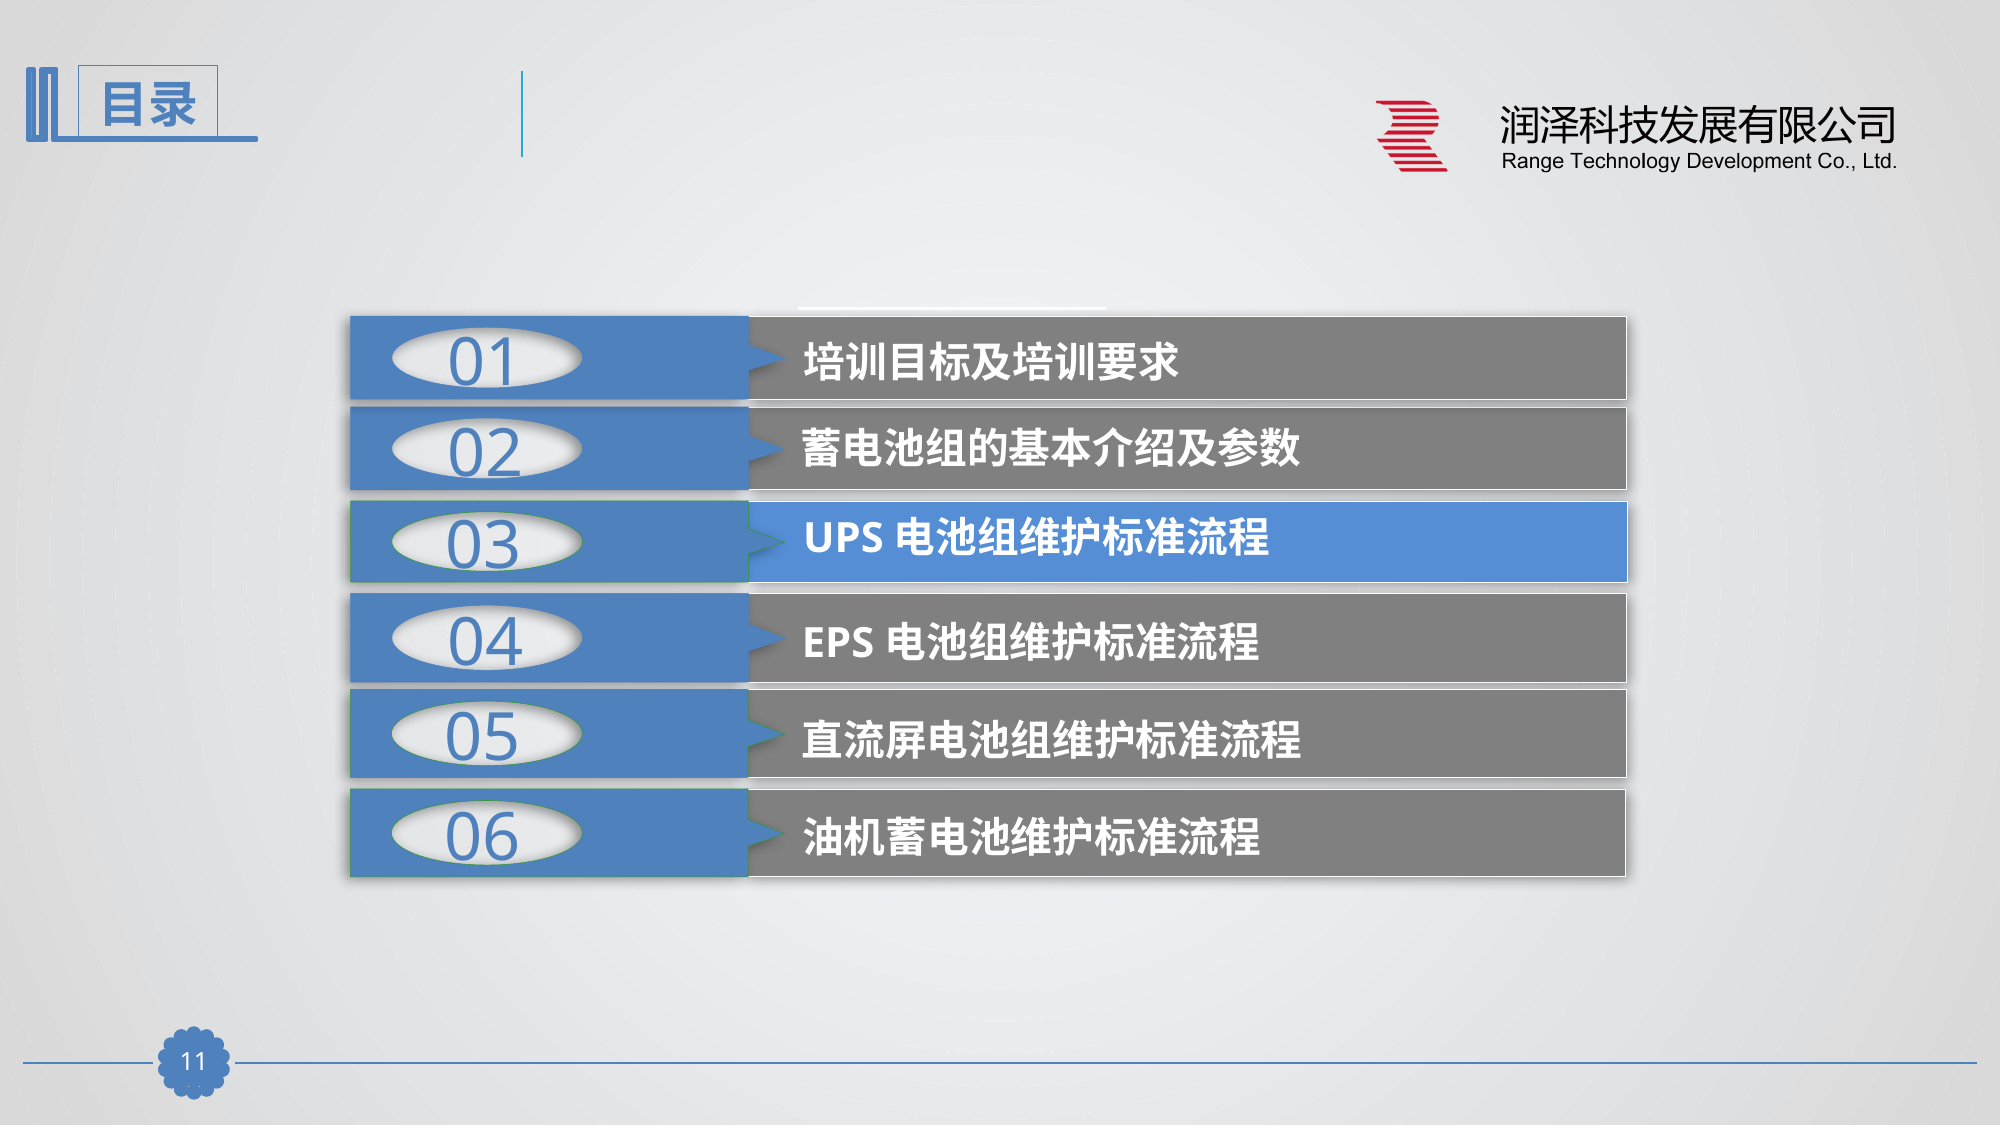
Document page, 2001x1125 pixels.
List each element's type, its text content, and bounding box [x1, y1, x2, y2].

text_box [349, 685, 1627, 783]
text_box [350, 493, 1628, 591]
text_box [350, 310, 1627, 408]
slide_number 10 [169, 1039, 218, 1086]
picture [1347, 64, 1939, 200]
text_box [349, 785, 1626, 882]
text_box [350, 408, 1627, 493]
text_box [350, 590, 1627, 685]
